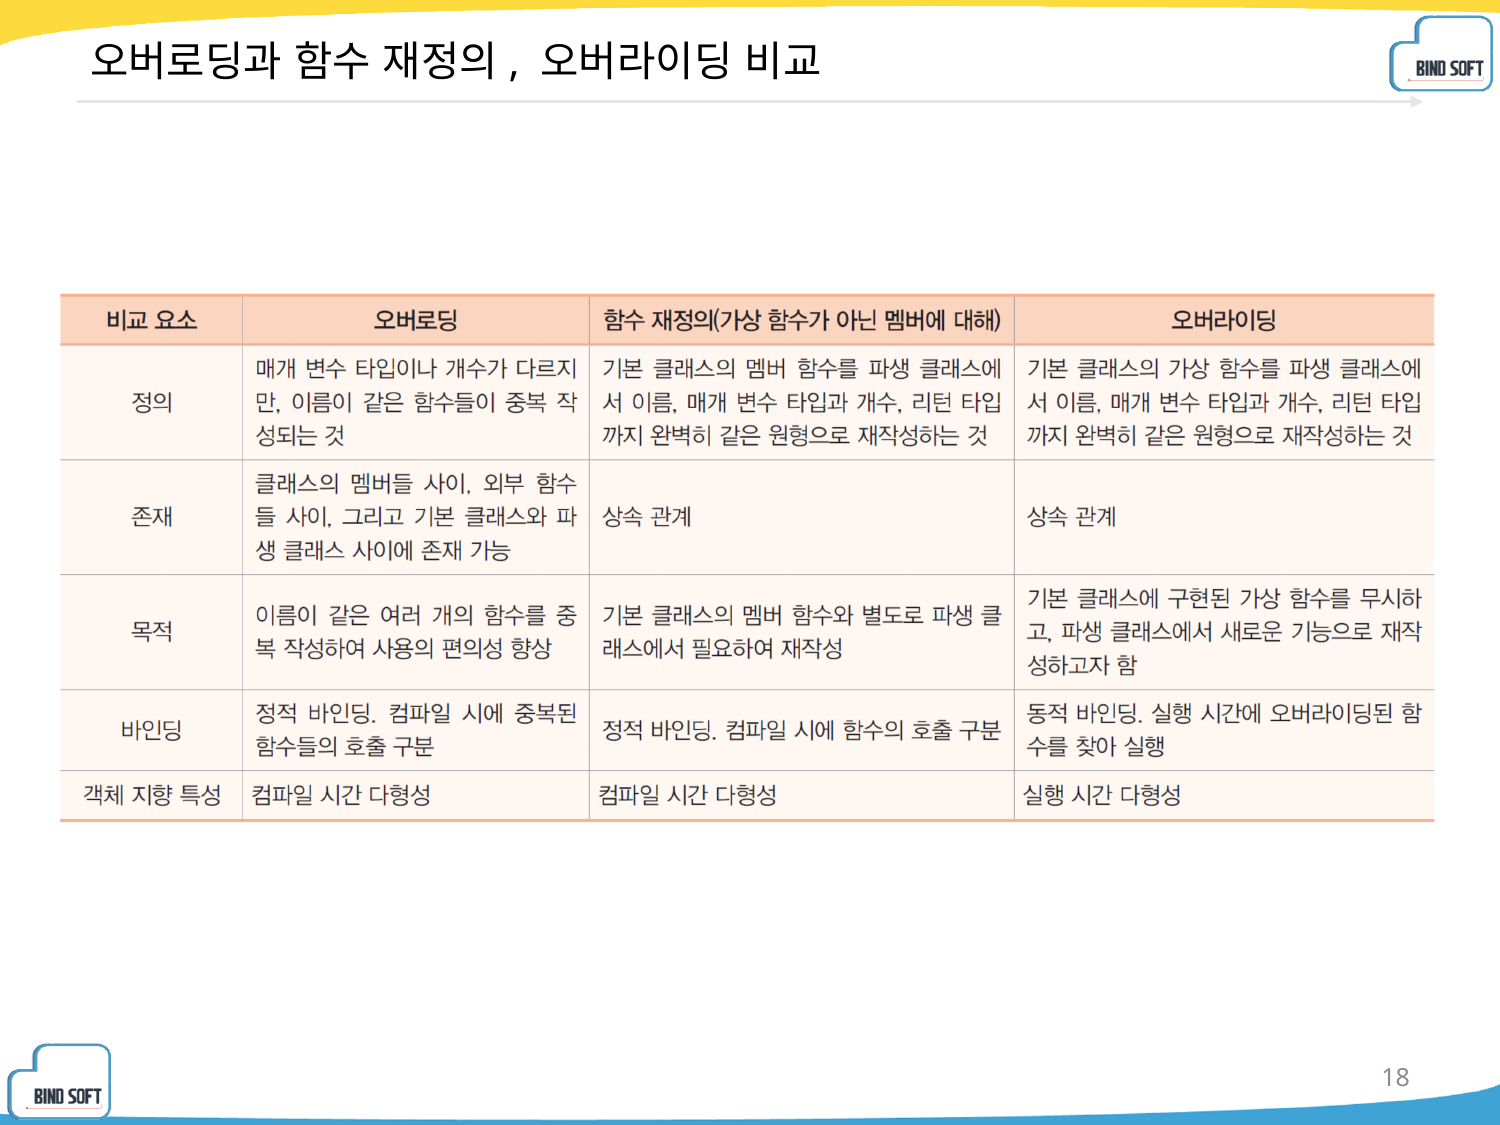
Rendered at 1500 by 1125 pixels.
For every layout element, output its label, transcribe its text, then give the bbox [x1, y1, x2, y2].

slide_number 18 [1074, 1054, 1425, 1103]
picture [54, 290, 1439, 824]
picture [0, 1003, 1500, 1125]
title 오버로딩과 함수 재정의, 오버라이딩 비교 [75, 11, 1425, 108]
picture [0, 0, 1500, 96]
